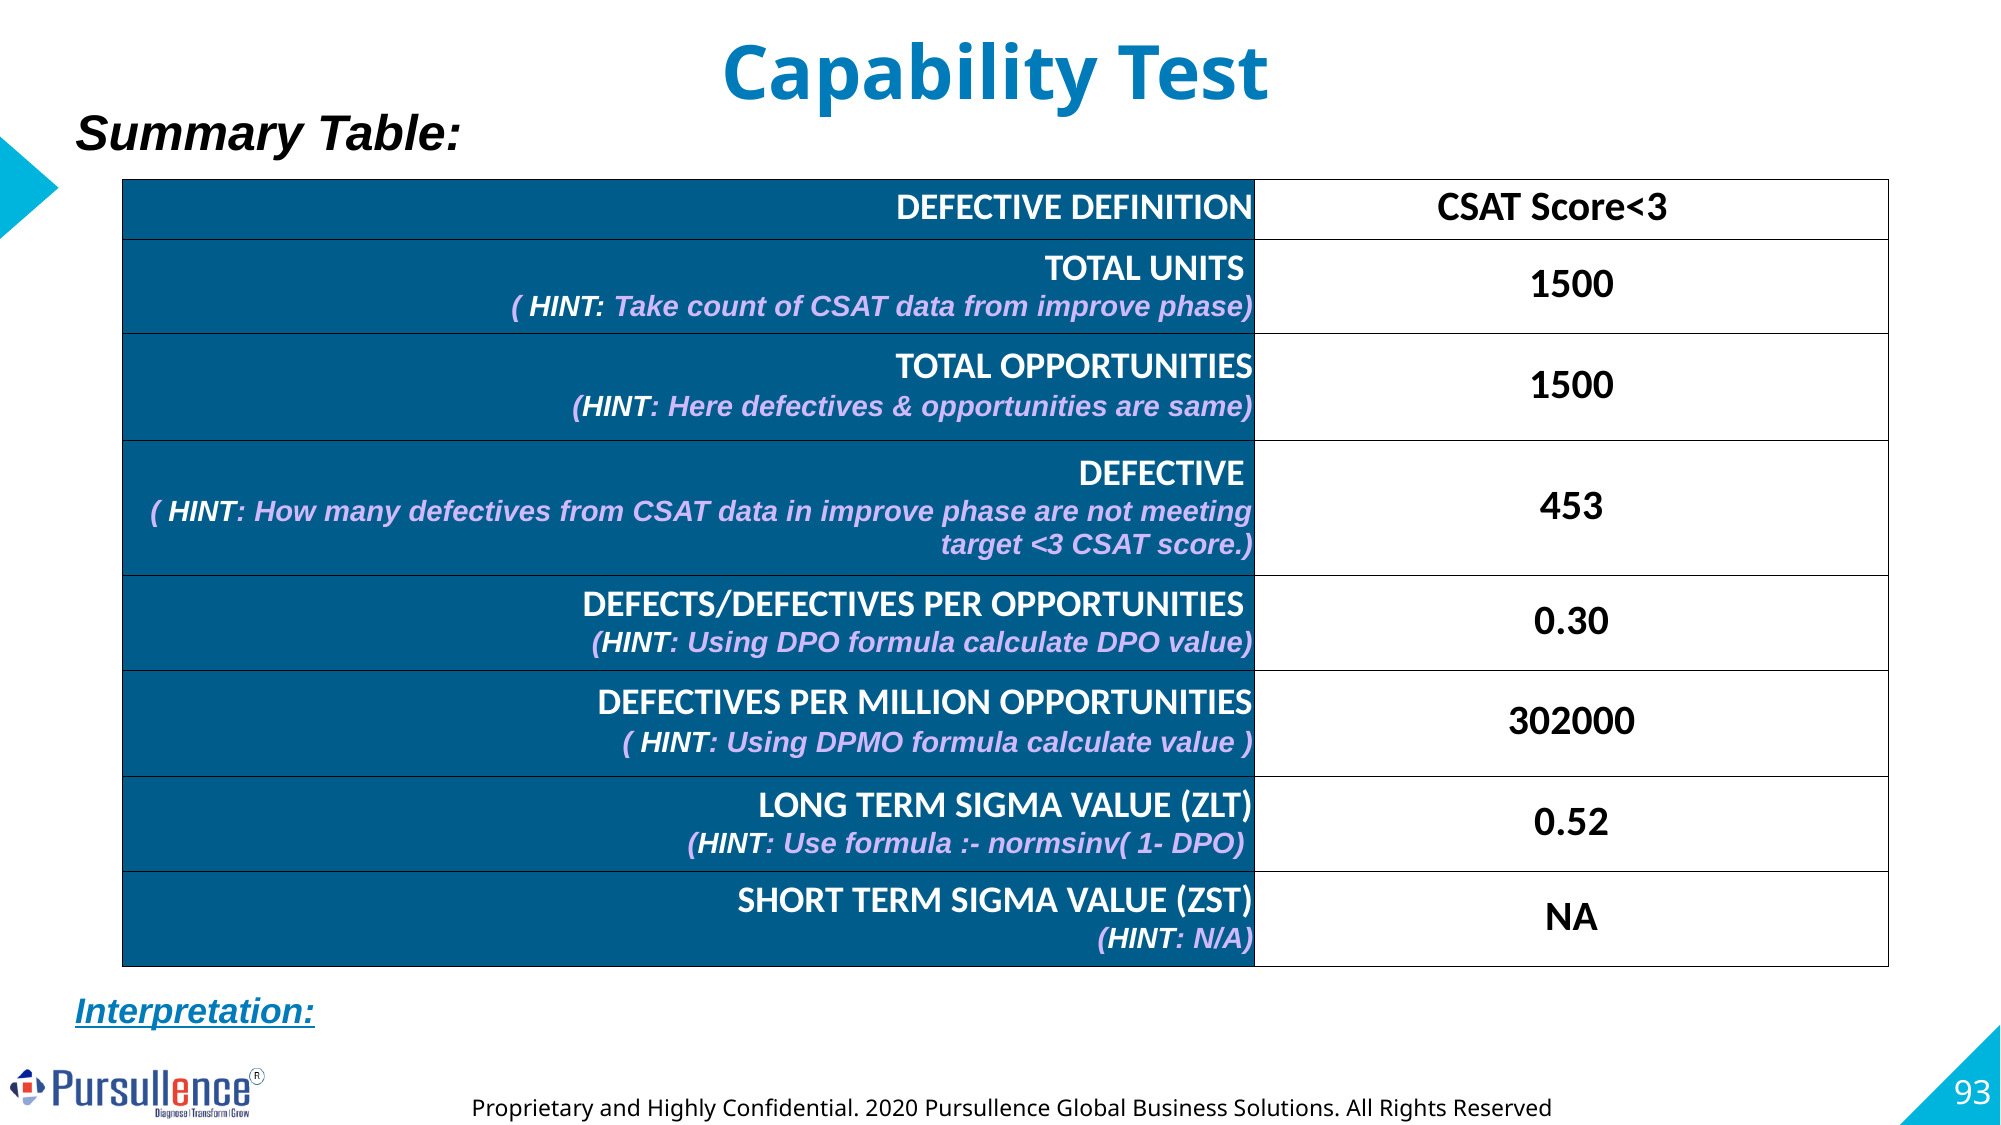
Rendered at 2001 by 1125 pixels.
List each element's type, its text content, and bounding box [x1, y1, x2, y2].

text_box Capability Test [277, 0, 1734, 93]
table_cell TOTAL OPPORTUNITIES (HINT: Here defectives & opportunities are same) [123, 334, 1254, 440]
table_cell 0.52 [1255, 777, 1888, 871]
table_cell SHORT TERM SIGMA VALUE (ZST) (HINT: N/A) [123, 872, 1254, 966]
table_cell 1500 [1255, 240, 1888, 333]
table_cell DEFECTIVE ( HINT: How many defectives from CSAT data in improve phase are not meeting target <3 CSAT score.) [123, 441, 1254, 575]
table_cell DEFECTS/DEFECTIVES PER OPPORTUNITIES (HINT: Using DPO formula calculate DPO value) [123, 576, 1254, 670]
table_cell 1500 [1255, 334, 1888, 440]
table_header CSAT Score<3 [1255, 180, 1888, 239]
table_cell 302000 [1255, 671, 1888, 776]
table_cell 0.30 [1255, 576, 1888, 670]
table_cell NA [1255, 872, 1888, 966]
text_box Interpretation: [60, 980, 1899, 1039]
text_box Summary Table: [60, 92, 881, 168]
text_box Proprietary and Highly Confidential. 2020 Pursullence Global Business Solutions. All Rights Reserved [456, 1085, 1734, 1125]
table_cell DEFECTIVES PER MILLION OPPORTUNITIES ( HINT: Using DPMO formula calculate value ) [123, 671, 1254, 776]
table_cell LONG TERM SIGMA VALUE (ZLT) (HINT: Use formula :- normsinv( 1- DPO) [123, 777, 1254, 871]
slide_number 93 [1891, 1014, 1992, 1117]
table_cell 453 [1255, 441, 1888, 575]
table_header DEFECTIVE DEFINITION [123, 180, 1254, 239]
picture [0, 1061, 265, 1122]
table_cell TOTAL UNITS ( HINT: Take count of CSAT data from improve phase) [123, 240, 1254, 333]
